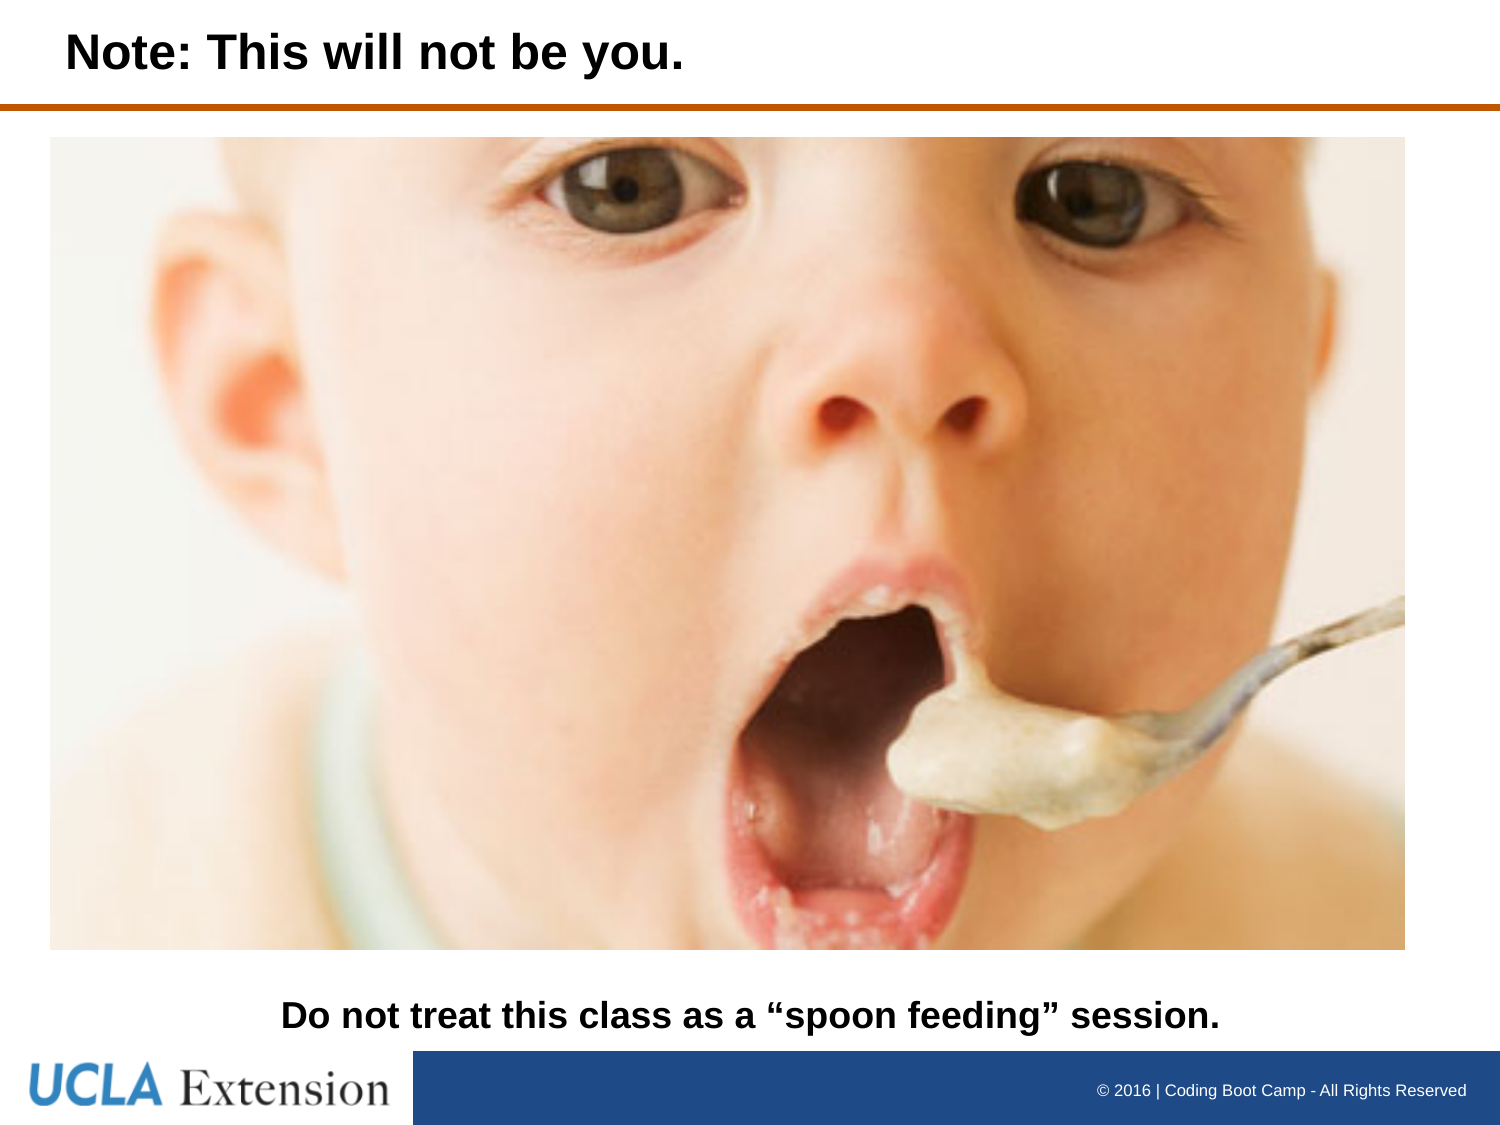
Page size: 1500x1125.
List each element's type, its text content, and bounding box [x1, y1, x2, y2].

text_box Do not treat this class as a “spoon feeding” session. [49, 983, 1463, 1069]
title Note: This will not be you. [50, 0, 948, 108]
picture [49, 137, 1405, 950]
picture [24, 1047, 396, 1118]
